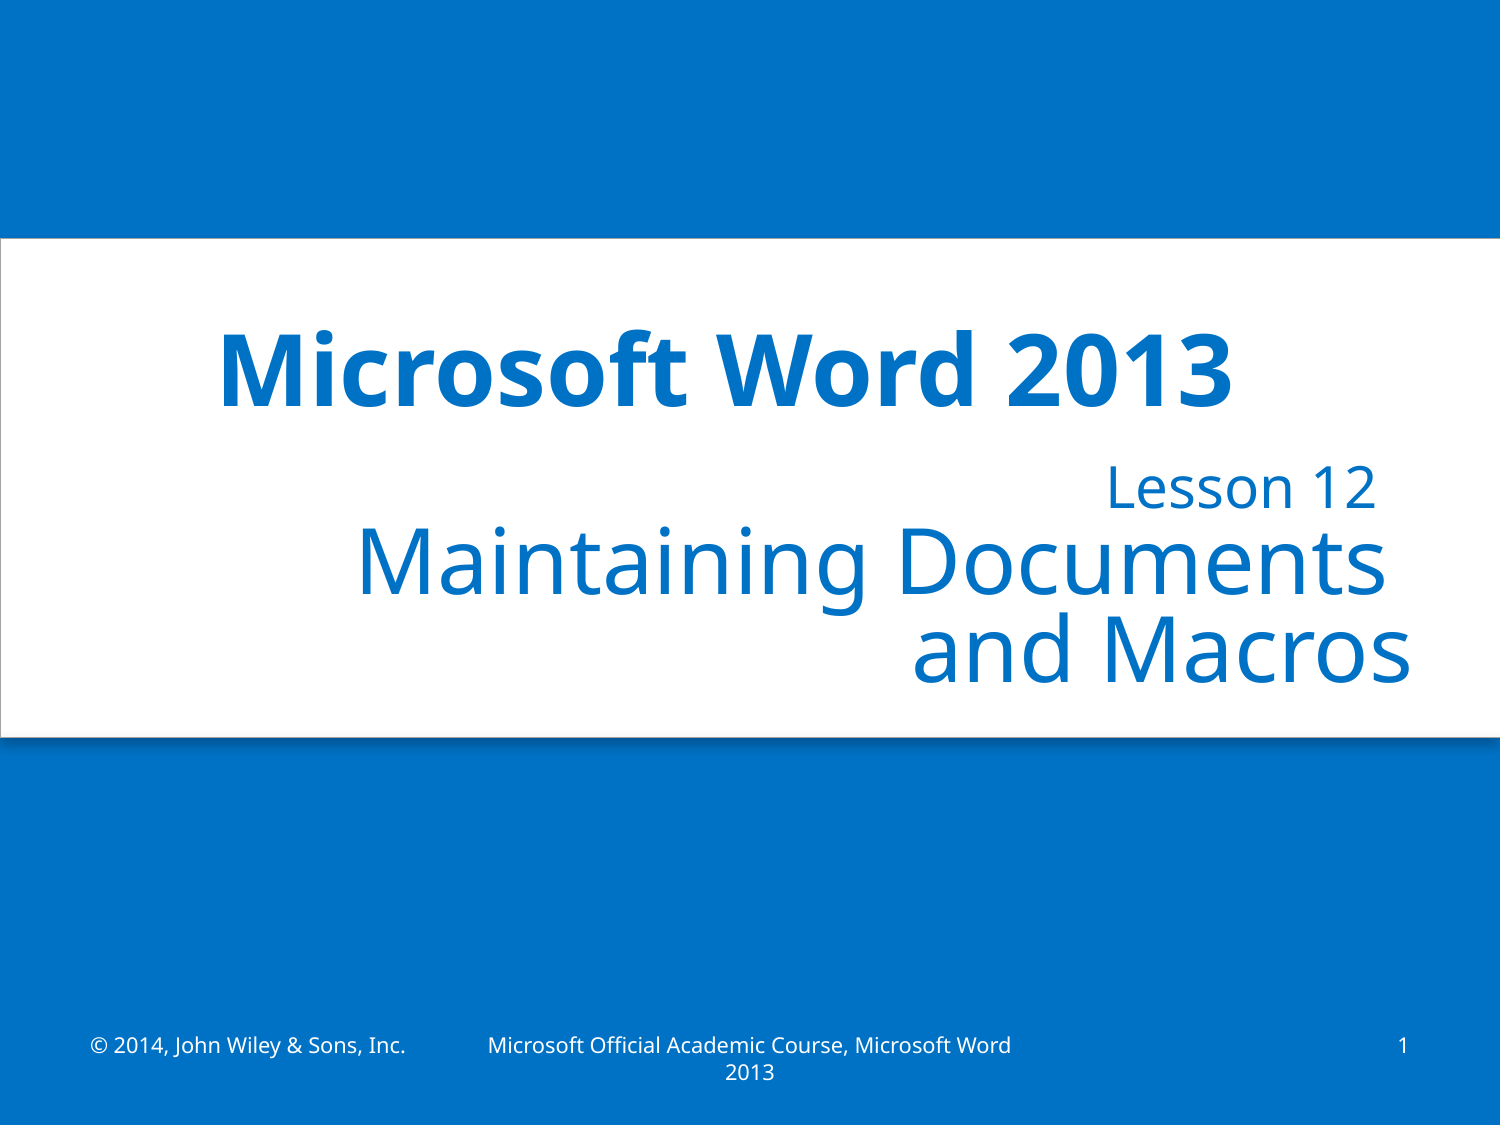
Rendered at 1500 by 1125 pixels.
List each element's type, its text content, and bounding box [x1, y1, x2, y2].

list Lesson 12 [50, 450, 1393, 525]
slide_number 1 [1074, 1024, 1426, 1103]
slide_number © 2014, John Wiley & Sons, Inc. [74, 1024, 426, 1103]
title Maintaining Documents and Macros [20, 495, 1422, 813]
text_box Microsoft Word 2013 [24, 299, 1425, 448]
footer Microsoft Official Academic Course, Microsoft Word 2013 [449, 1024, 1051, 1103]
text_box [0, 235, 1500, 741]
text_box [65, 247, 1435, 728]
